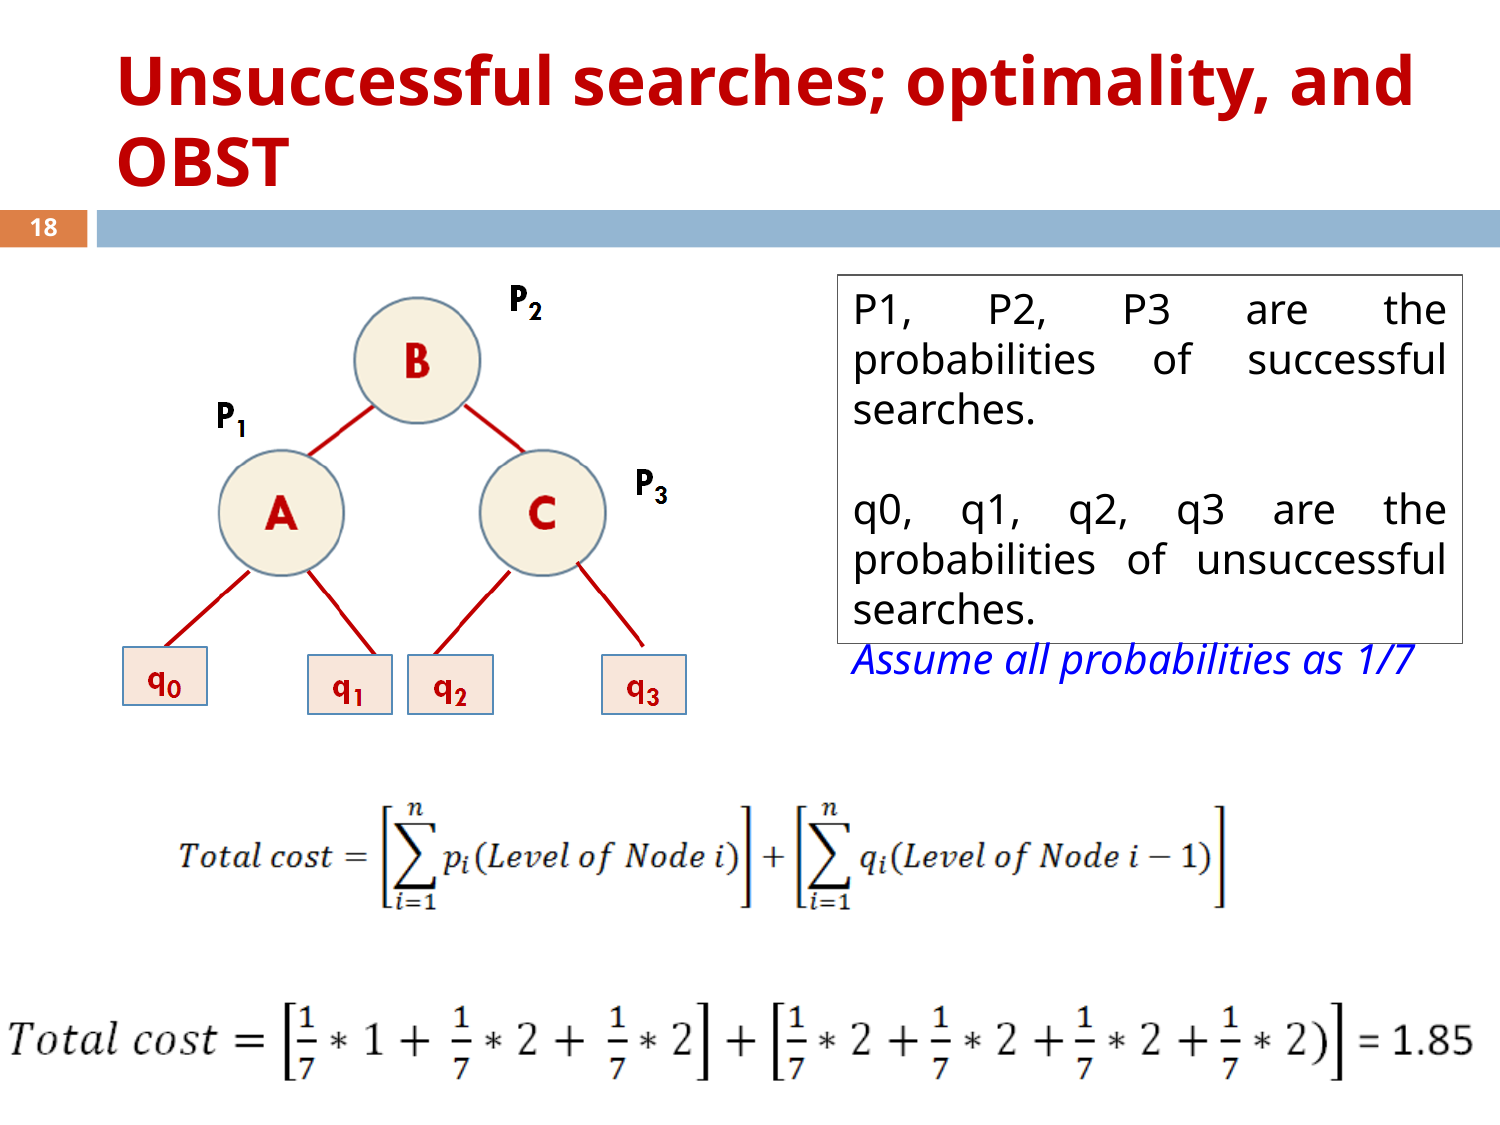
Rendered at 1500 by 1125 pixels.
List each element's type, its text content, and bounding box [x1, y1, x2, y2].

title Unsuccessful searches; optimality, and OBST [100, 37, 1438, 200]
slide_number 18 [0, 208, 88, 249]
picture [0, 977, 1500, 1113]
picture [99, 274, 701, 722]
picture [162, 755, 1270, 938]
text_box P1, P2, P3 are the probabilities of successful searches. q0, q1, q2, q3 are the probabilities of unsuccessful searches. Assume all probabilities as 1/7 [837, 275, 1463, 644]
